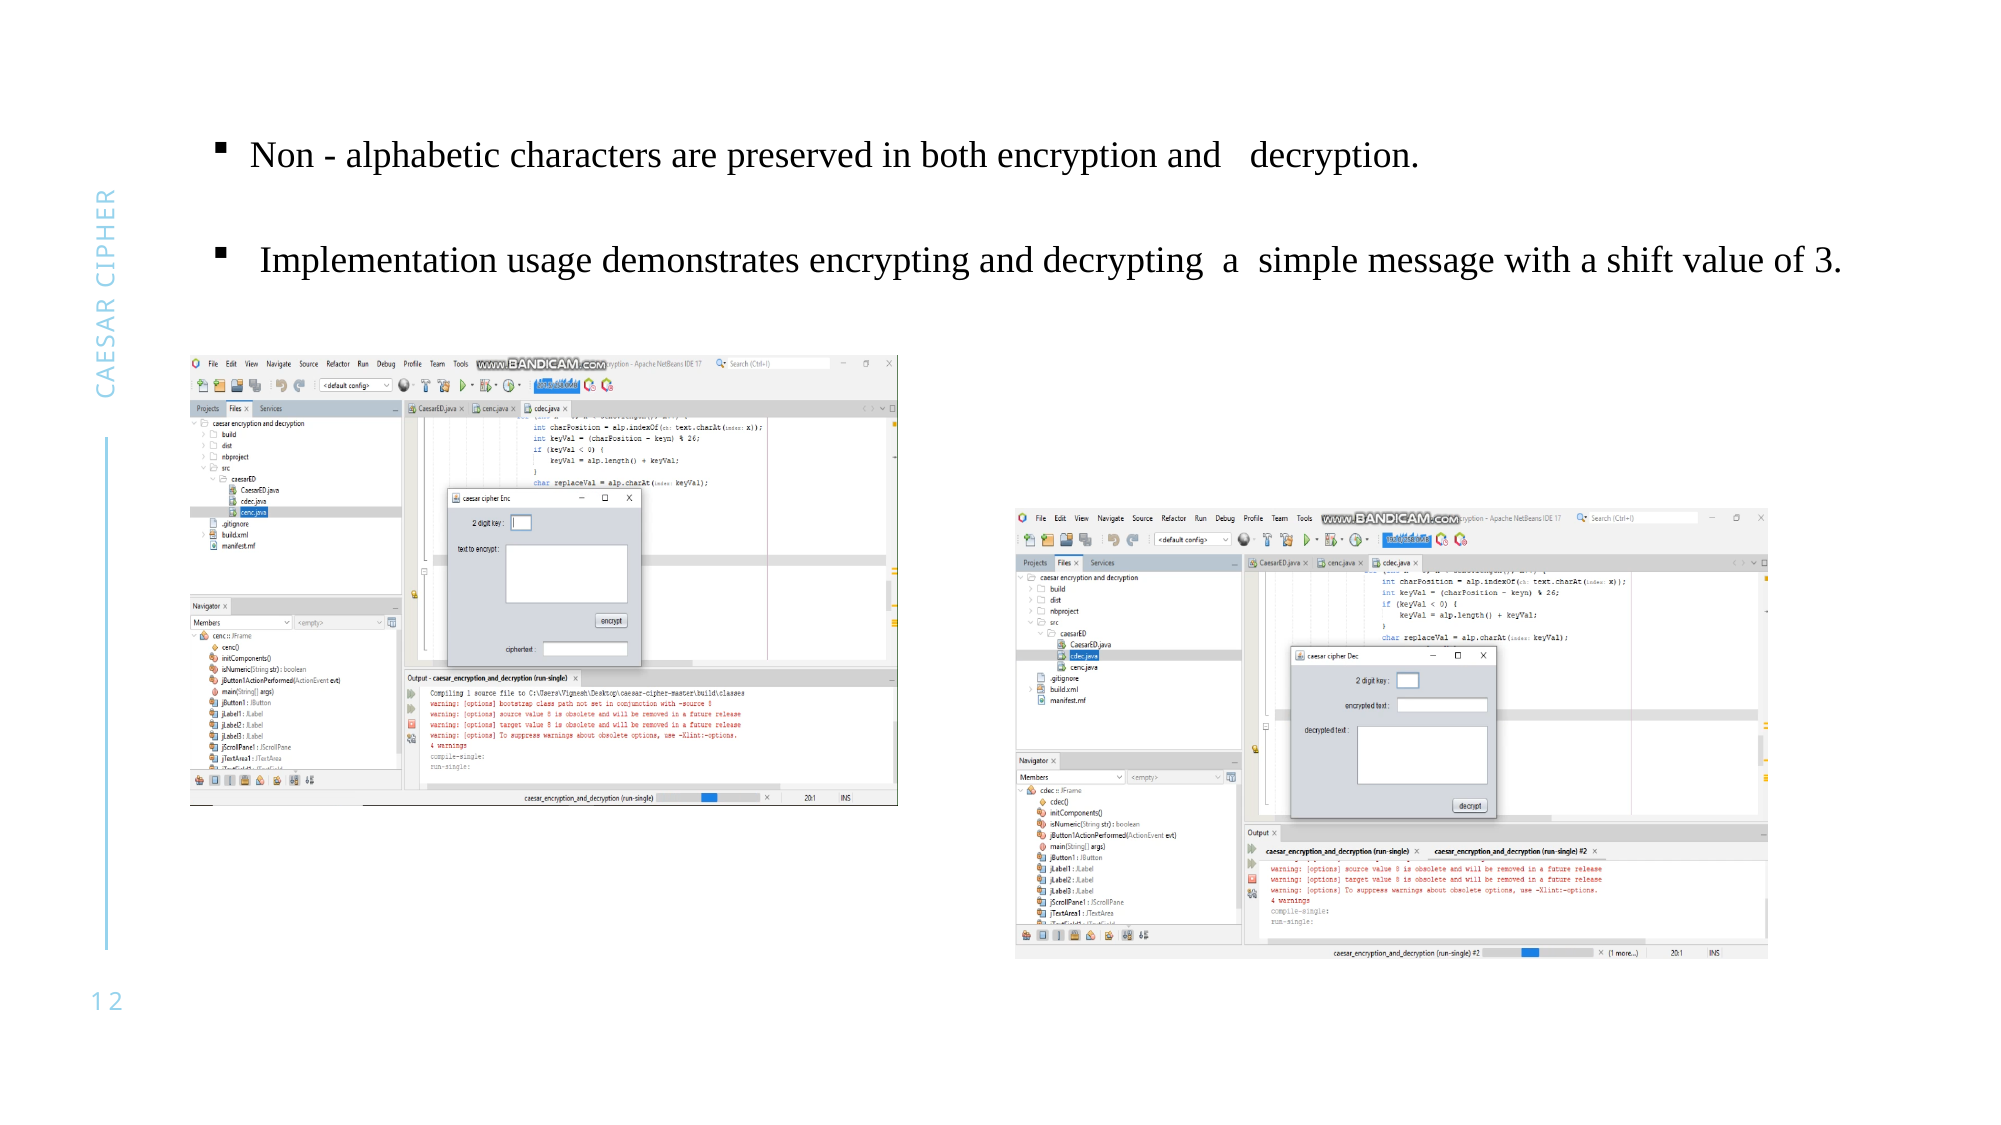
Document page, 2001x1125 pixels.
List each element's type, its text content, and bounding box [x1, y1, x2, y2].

picture [190, 355, 898, 806]
list Non - alphabetic characters are preserved in both encryption and decryption. Implementation usage demonstrates encrypting and decrypting a simple message with a shift value of 3. [212, 107, 1909, 1081]
slide_number 12 [68, 987, 144, 1018]
picture [1015, 508, 1768, 959]
footer Caesar cipher [90, 107, 122, 400]
